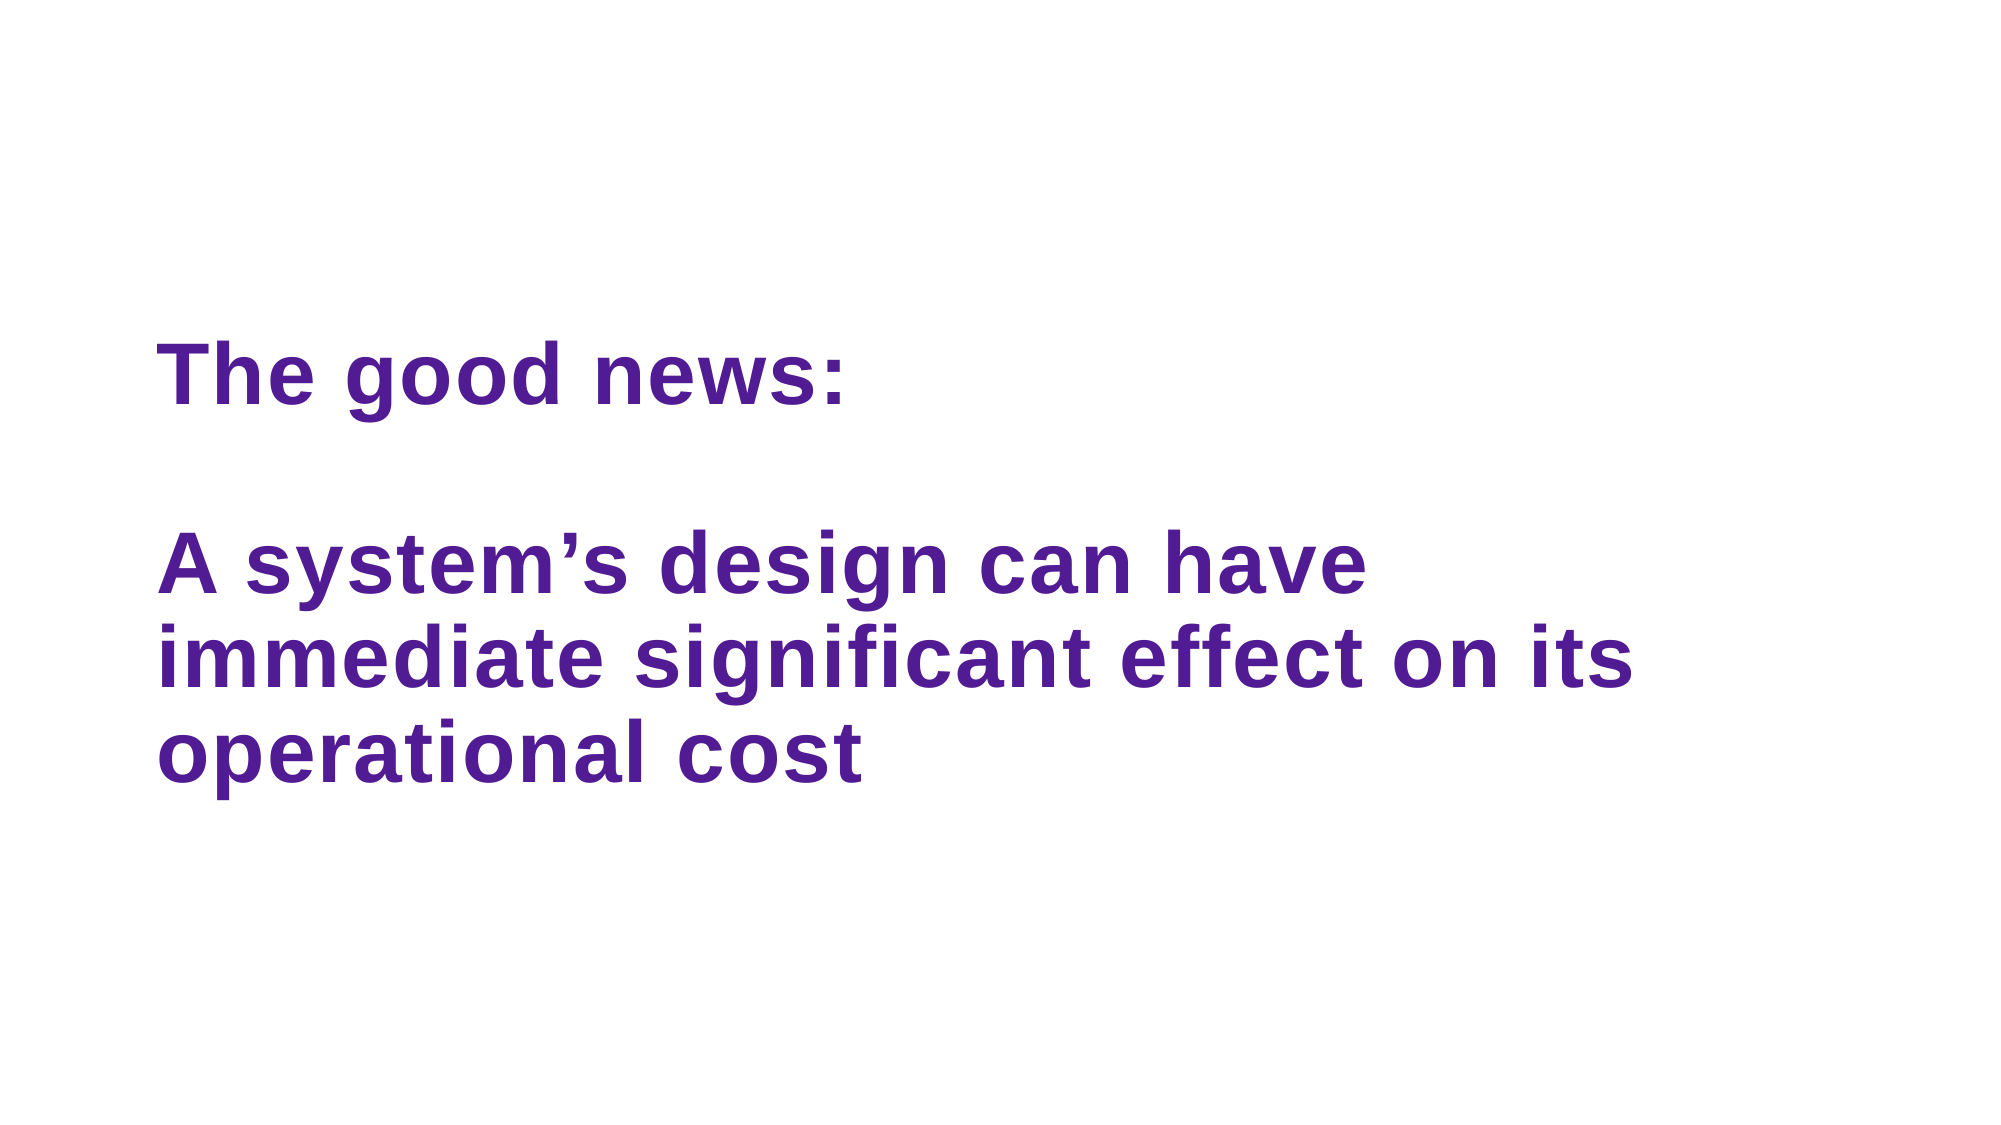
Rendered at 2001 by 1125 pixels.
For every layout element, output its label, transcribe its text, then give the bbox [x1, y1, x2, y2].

title The good news: A system’s design can have immediate significant effect on its operational cost [141, 336, 1864, 794]
